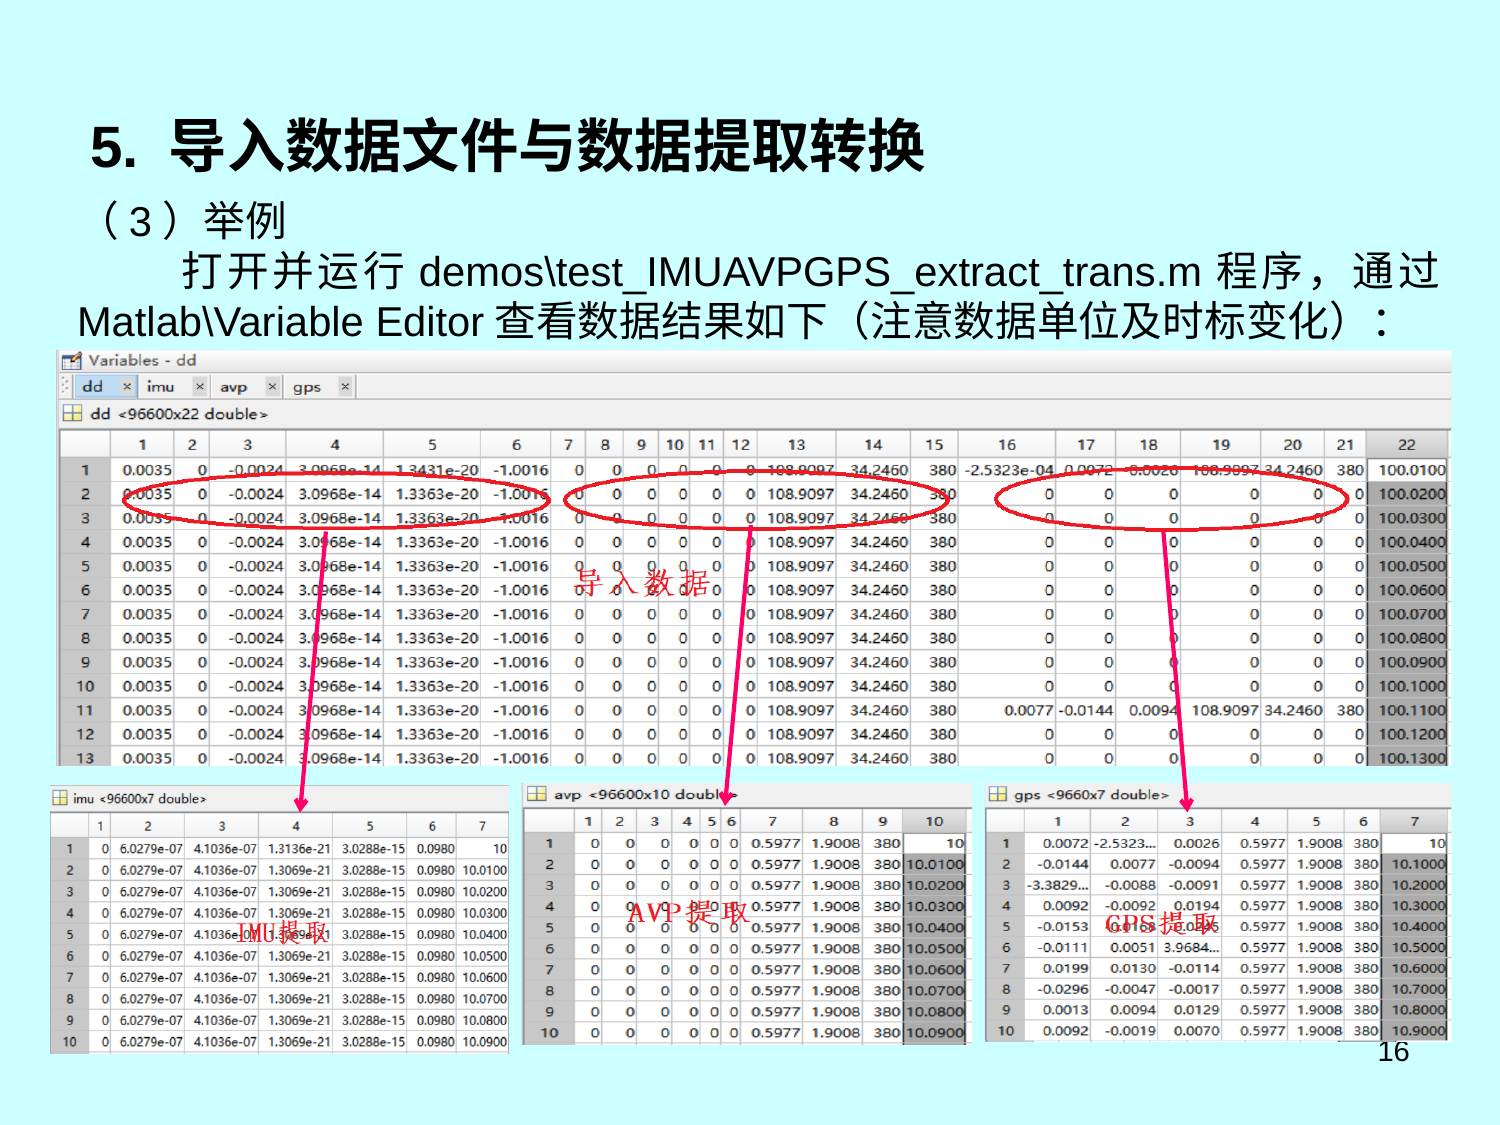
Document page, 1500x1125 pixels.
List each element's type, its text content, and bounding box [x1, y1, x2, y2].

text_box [724, 524, 751, 807]
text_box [984, 783, 1452, 1042]
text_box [521, 783, 972, 1045]
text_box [50, 785, 509, 1054]
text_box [299, 531, 326, 813]
slide_number 16 [1074, 1042, 1425, 1103]
title 5. 导入数据文件与数据提取转换 [74, 49, 1487, 238]
text_box （3）举例 打开并运行demos\test_IMUAVPGPS_extract_trans.m程序，通过Matlab\Variable Editor查看数据结果如下（注意数据单位及时标变化）： [62, 187, 1465, 353]
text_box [56, 350, 1452, 766]
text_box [1163, 531, 1188, 813]
